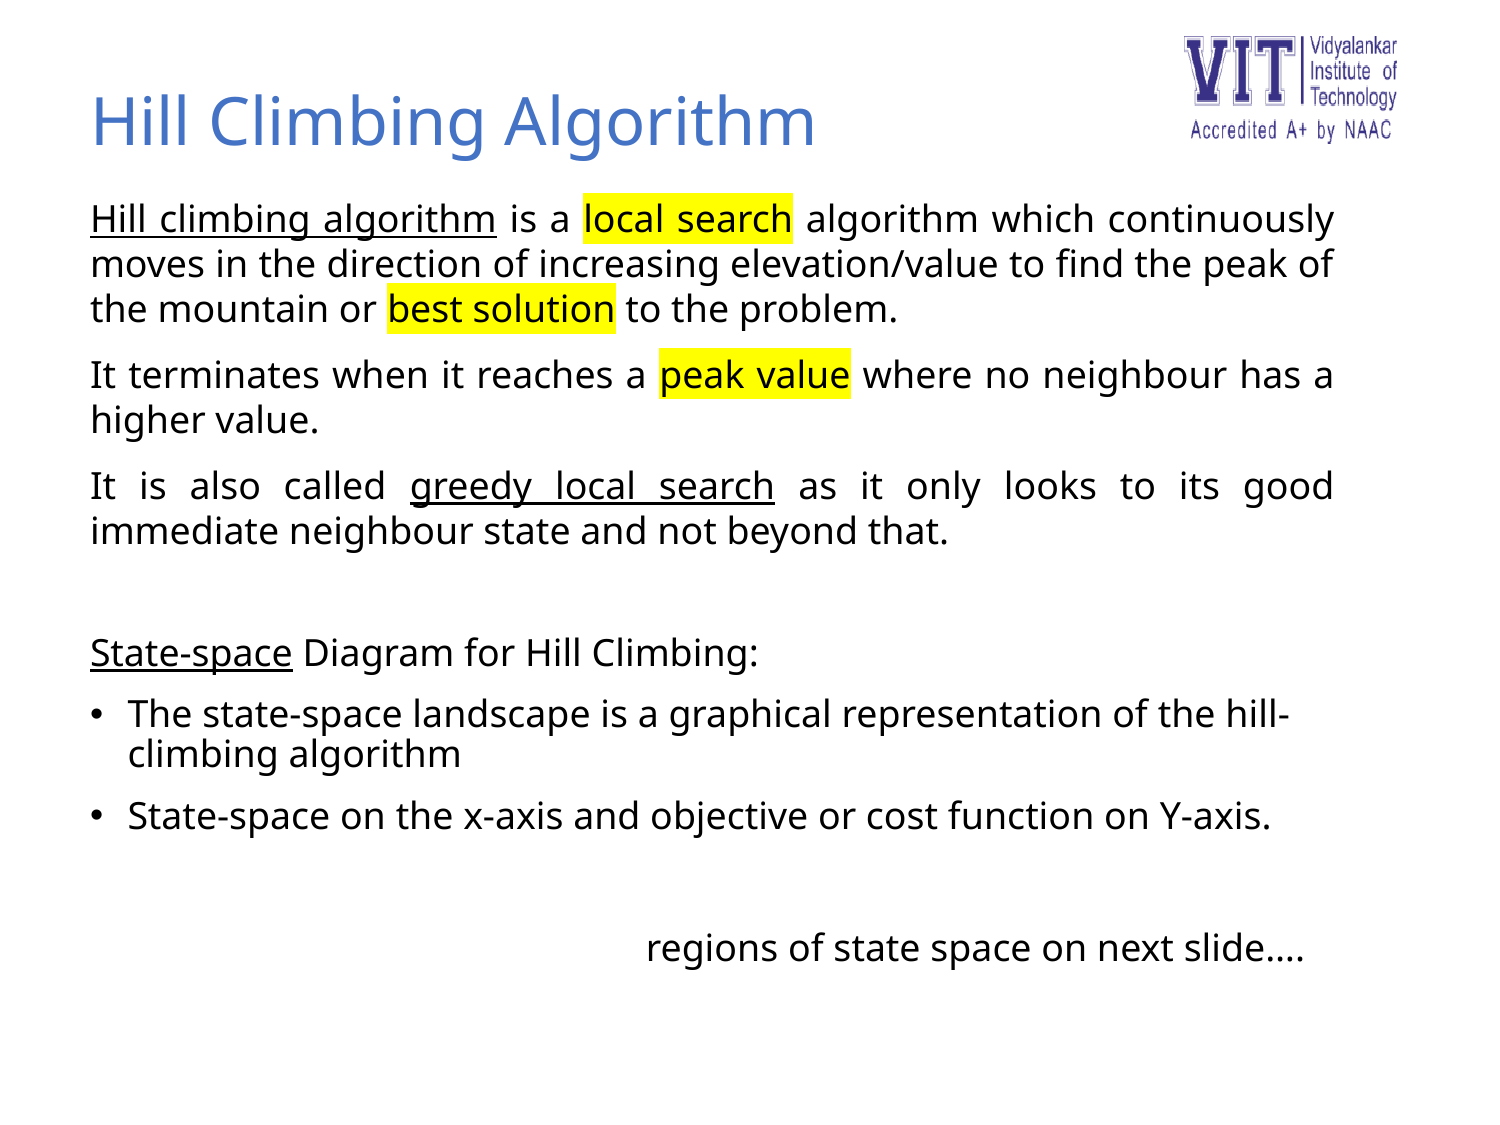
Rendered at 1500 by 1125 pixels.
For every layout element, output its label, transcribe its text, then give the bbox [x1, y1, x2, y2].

list Hill climbing algorithm is a local search algorithm which continuously moves in the direction of increasing elevation/value to find the peak of the mountain or best solution to the problem. It terminates when it reaches a peak value where no neighbour has a higher value. It is also called greedy local search as it only looks to its good immediate neighbour state and not beyond that. State-space Diagram for Hill Climbing: The state-space landscape is a graphical representation of the hill-climbing algorithm State-space on the x-axis and objective or cost function on Y-axis. regions of state space on next slide…. [75, 187, 1350, 1025]
title Hill Climbing Algorithm [75, 59, 1369, 188]
picture [1184, 36, 1397, 144]
